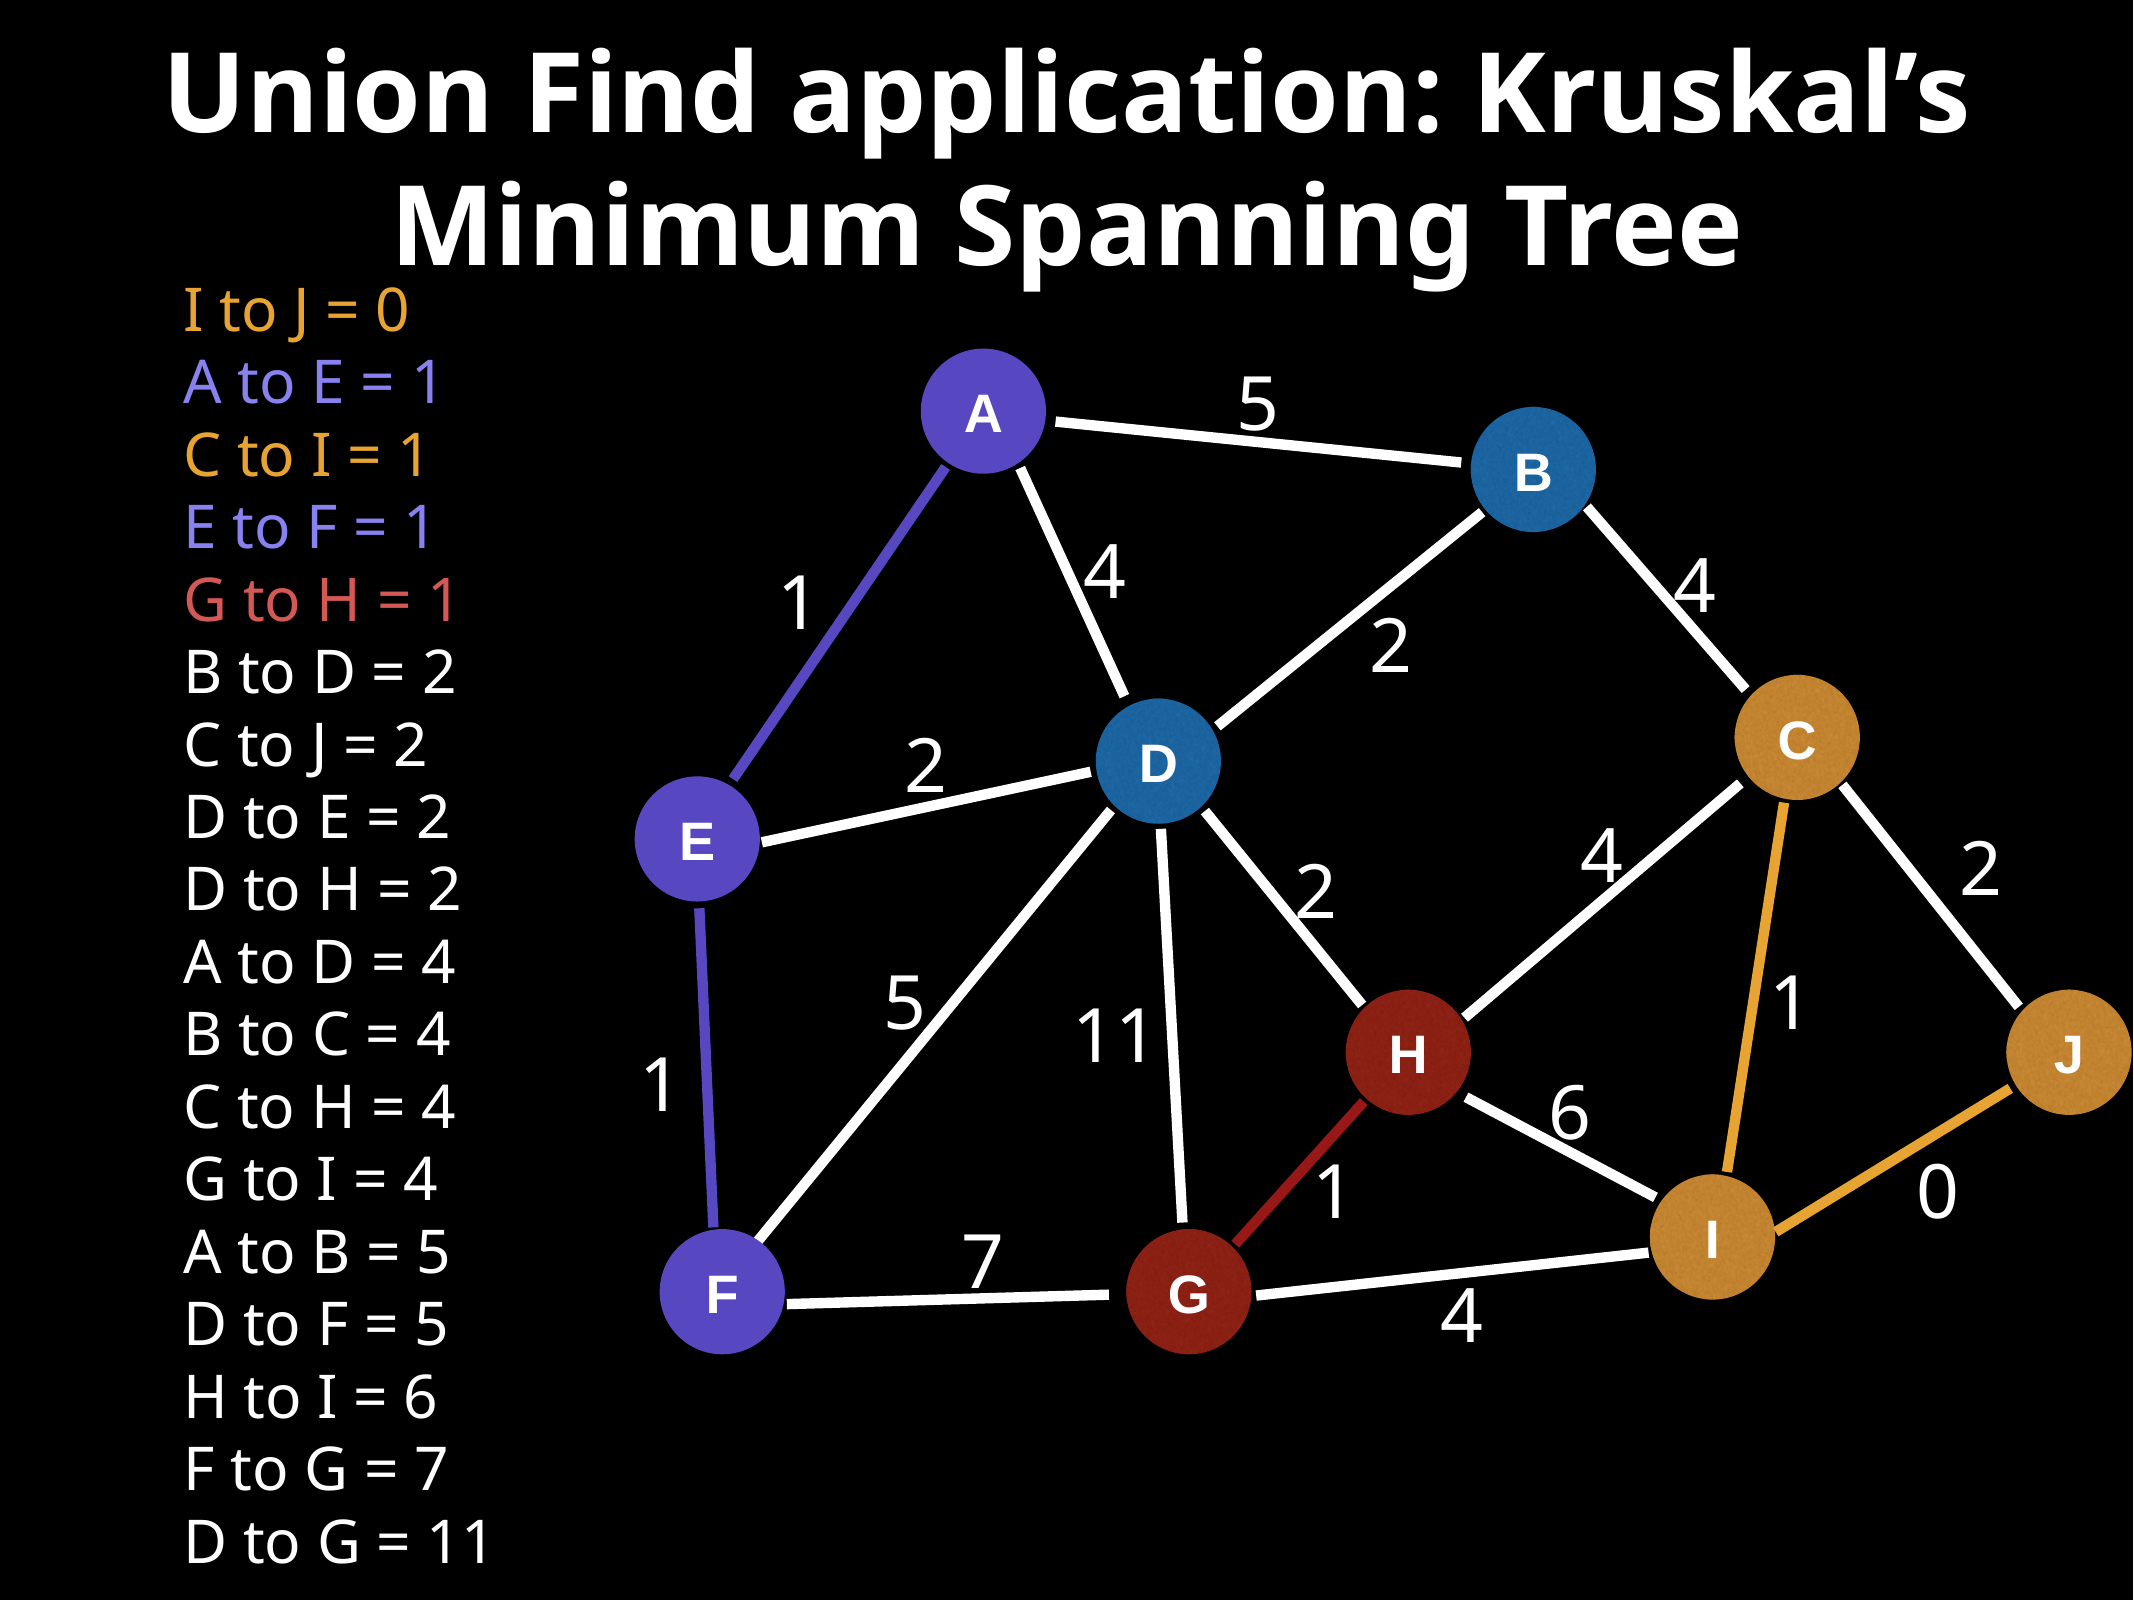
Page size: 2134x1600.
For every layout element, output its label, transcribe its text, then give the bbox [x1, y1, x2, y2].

text_box 11 [1064, 978, 1168, 1086]
text_box 4 [1431, 1259, 1492, 1366]
text_box 1 [631, 1027, 692, 1135]
text_box G [1126, 1229, 1252, 1355]
text_box C [1734, 674, 1860, 801]
title Union Find application: Kruskal’s Minimum Spanning Tree [21, 0, 2112, 313]
text_box 0 [1907, 1135, 1968, 1242]
text_box 2 [1286, 834, 1346, 942]
text_box 1 [1761, 945, 1821, 1053]
text_box I [1649, 1174, 1776, 1300]
text_box 6 [1540, 1056, 1601, 1163]
text_box 2 [1951, 812, 2012, 919]
text_box J [2006, 989, 2132, 1115]
text_box 7 [953, 1204, 1014, 1312]
text_box 4 [1572, 799, 1633, 906]
text_box E [634, 776, 760, 902]
text_box 5 [875, 945, 936, 1053]
text_box 2 [1361, 589, 1421, 696]
text_box 2 [896, 709, 957, 816]
text_box D [1095, 698, 1221, 824]
text_box F [659, 1229, 785, 1355]
text_box 1 [1304, 1135, 1365, 1242]
text_box A [920, 348, 1046, 474]
text_box B [1470, 406, 1596, 533]
text_box 1 [768, 545, 829, 653]
text_box 4 [1074, 514, 1135, 622]
text_box 4 [1665, 528, 1726, 636]
text_box H [1345, 989, 1471, 1115]
text_box I to J = 0 A to E = 1 C to I = 1 E to F = 1 G to H = 1 B to D = 2 C to J = 2 D to E = 2 D to H = 2 A to D = 4 B to C = 4 C to H = 4 G to I = 4 A to B = 5 D to F = 5 H to I = 6 F to G = 7 D to G = 11 [175, 262, 521, 1584]
text_box 5 [1228, 347, 1289, 454]
